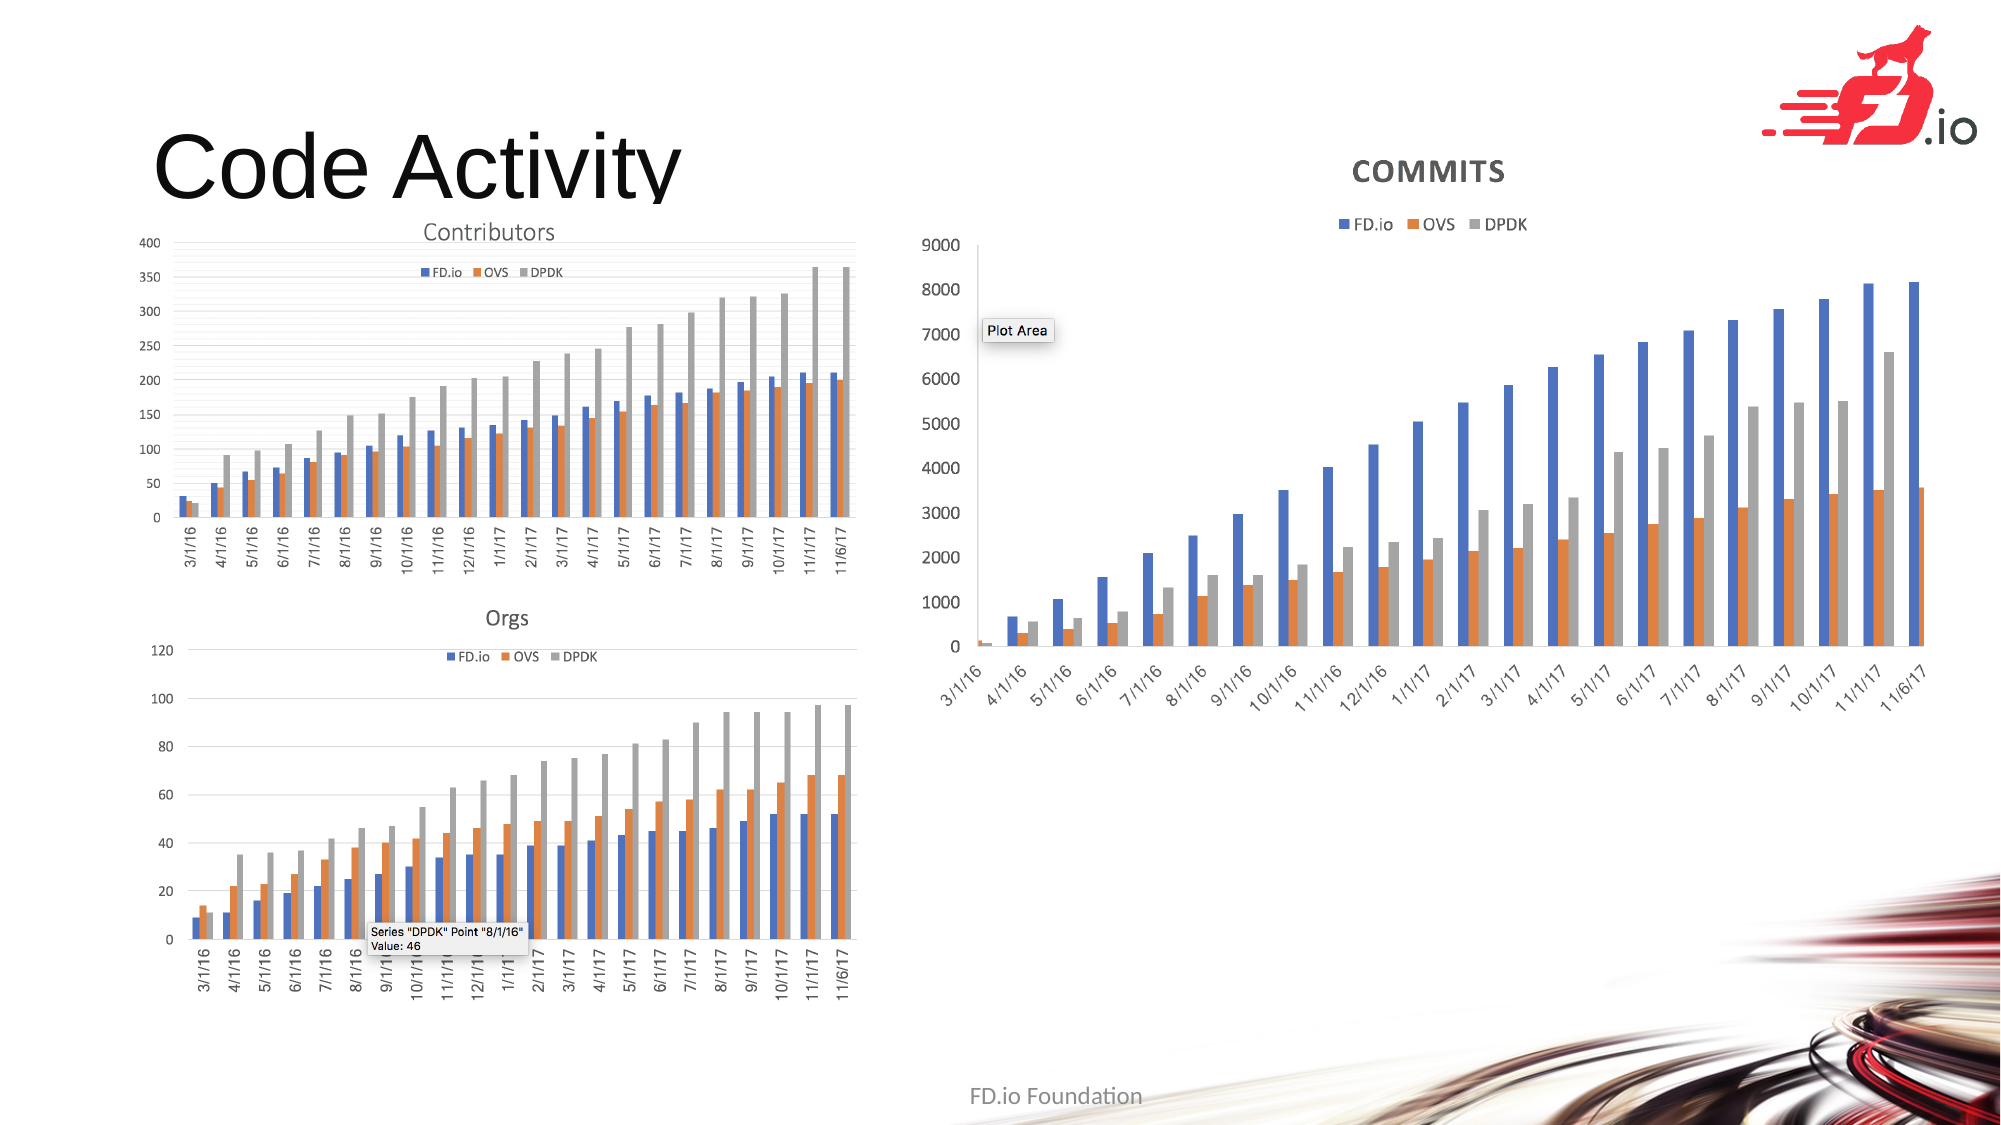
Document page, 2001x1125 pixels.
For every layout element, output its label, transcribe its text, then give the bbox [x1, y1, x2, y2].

footer FD.io Foundation [672, 1065, 1442, 1125]
title Code Activity [137, 59, 1691, 278]
picture [0, 0, 2001, 1125]
